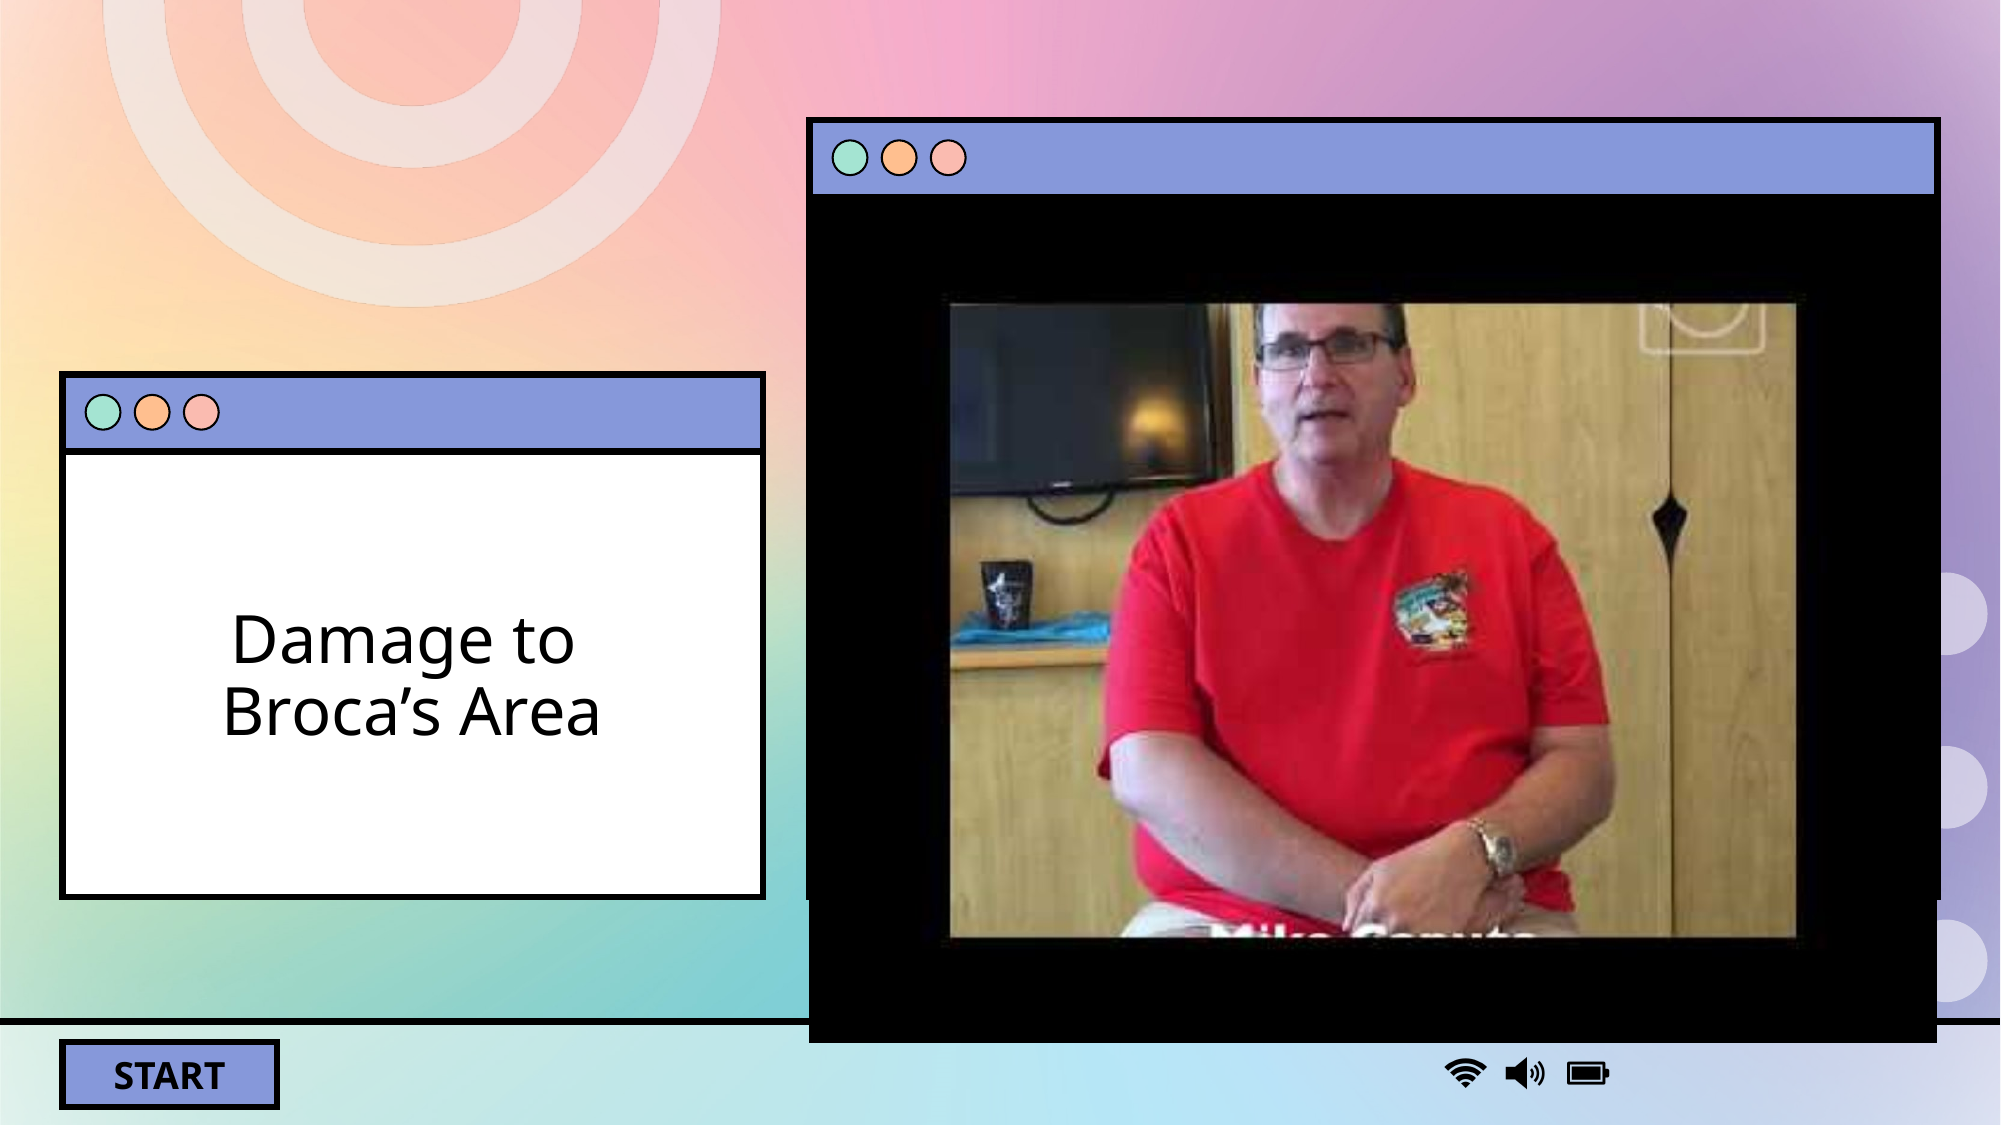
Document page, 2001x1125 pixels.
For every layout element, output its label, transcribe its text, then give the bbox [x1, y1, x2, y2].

picture [1565, 1050, 1611, 1096]
picture [0, 0, 2001, 1125]
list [808, 197, 1938, 1044]
title Damage to Broca’s Area [62, 504, 763, 851]
picture [1442, 1050, 1488, 1096]
picture [1504, 1050, 1550, 1096]
